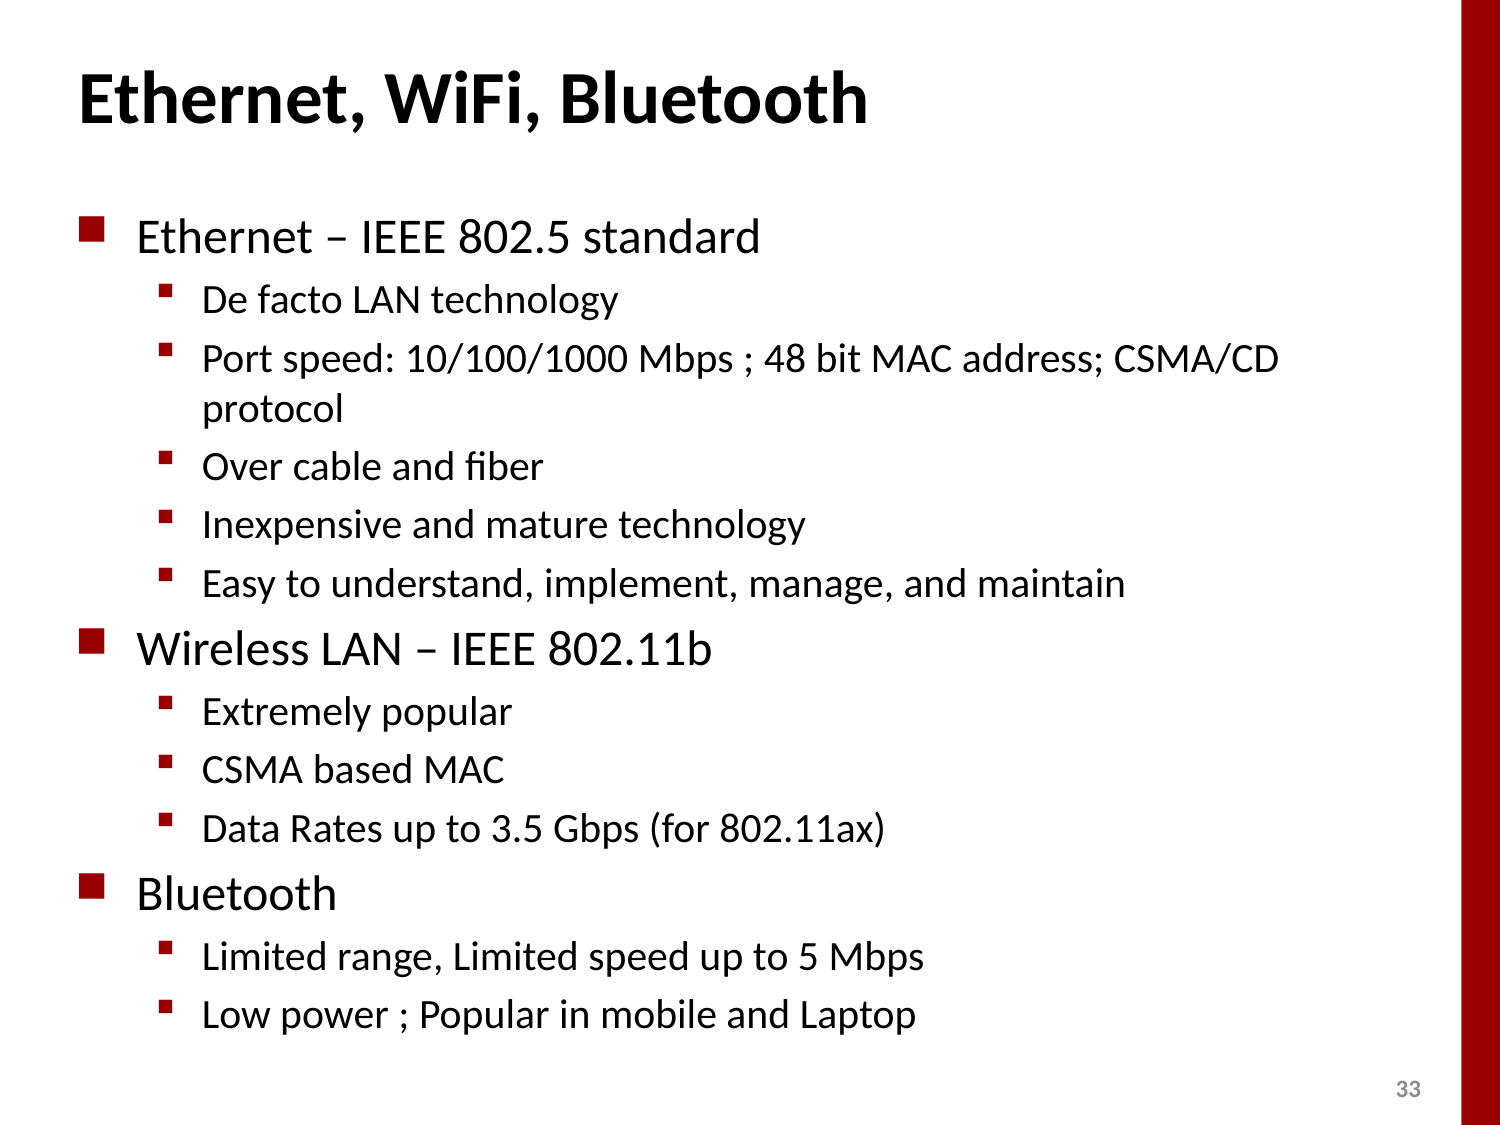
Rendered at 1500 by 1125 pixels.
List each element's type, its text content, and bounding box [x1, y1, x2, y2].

title Ethernet, WiFi, Bluetooth [63, 30, 1310, 157]
list Ethernet – IEEE 802.5 standard De facto LAN technology Port speed: 10/100/1000 Mbps ; 48 bit MAC address; CSMA/CD protocol Over cable and fiber Inexpensive and mature technology Easy to understand, implement, manage, and maintain Wireless LAN – IEEE 802.11b Extremely popular CSMA based MAC Data Rates up to 3.5 Gbps (for 802.11ax) Bluetooth Limited range, Limited speed up to 5 Mbps Low power ; Popular in mobile and Laptop [64, 196, 1361, 1048]
